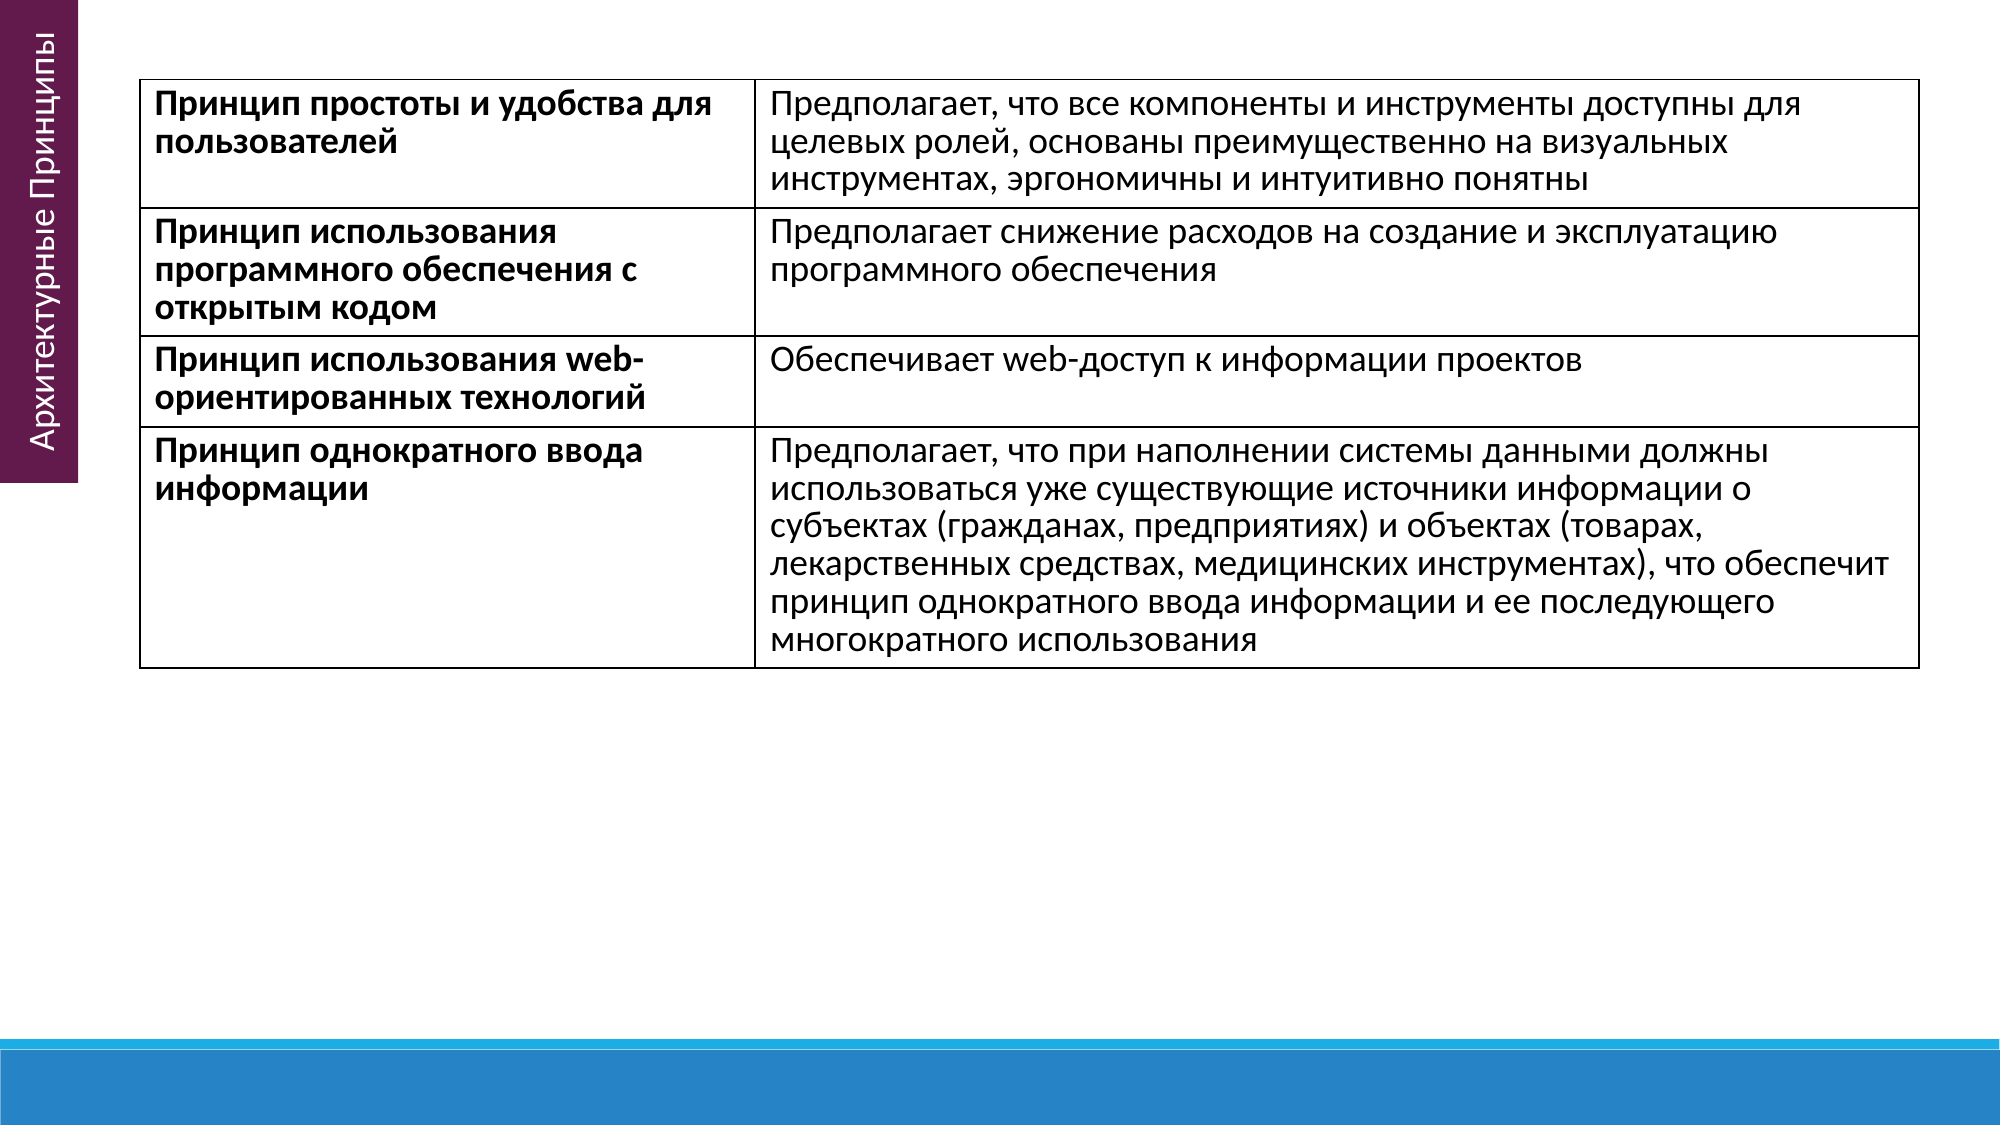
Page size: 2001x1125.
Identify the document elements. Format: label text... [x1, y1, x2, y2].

table_cell Обеспечивает web-доступ к информации проектов [756, 337, 1918, 426]
text_box Архитектурные Принципы [0, 0, 79, 484]
table_cell Предполагает снижение расходов на создание и эксплуатацию программного обеспечения [756, 209, 1918, 335]
table_cell Предполагает, что при наполнении системы данными должны использоваться уже существующие источники информации о субъектах (гражданах, предприятиях) и объектах (товарах, лекарственных средствах, медицинских инструментах), что обеспечит принцип однократного ввода информации и ее последующего многократного использования [756, 428, 1918, 667]
table_cell Принцип однократного ввода информации [141, 428, 754, 667]
table_header Принцип простоты и удобства для пользователей [141, 80, 754, 207]
table_cell Принцип использования web-ориентированных технологий [141, 337, 754, 426]
table_header Предполагает, что все компоненты и инструменты доступны для целевых ролей, основаны преимущественно на визуальных инструментах, эргономичны и интуитивно понятны [756, 80, 1918, 207]
table_cell Принцип использования программного обеспечения с открытым кодом [141, 209, 754, 335]
